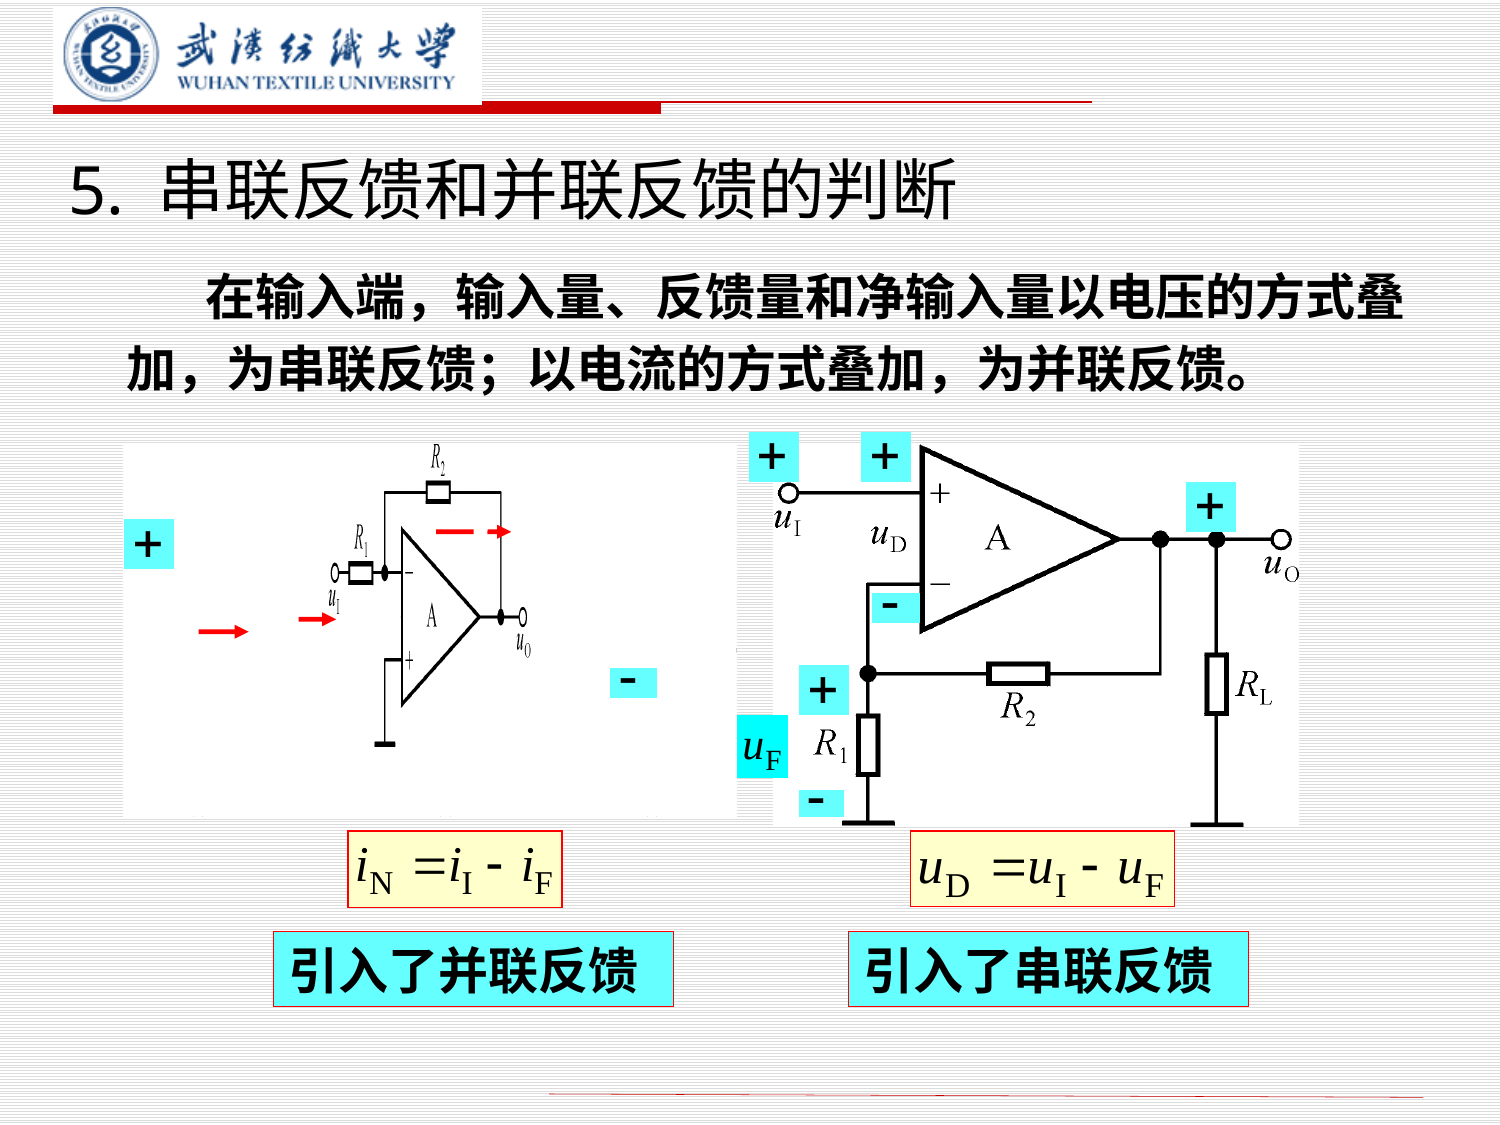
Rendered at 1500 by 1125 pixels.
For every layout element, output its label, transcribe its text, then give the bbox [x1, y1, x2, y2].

text_box 引入了串联反馈 [848, 931, 1249, 1007]
text_box 引入了并联反馈 [273, 931, 674, 1007]
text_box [910, 831, 1174, 906]
text_box 在输入端，输入量、反馈量和净输入量以电压的方式叠加，为串联反馈；以电流的方式叠加，为并联反馈。 [111, 246, 1430, 405]
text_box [123, 518, 657, 697]
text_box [123, 443, 731, 818]
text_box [736, 431, 1237, 817]
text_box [348, 831, 562, 907]
picture [53, 7, 482, 105]
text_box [773, 443, 1299, 827]
title 5. 串联反馈和并联反馈的判断 [52, 105, 1047, 236]
